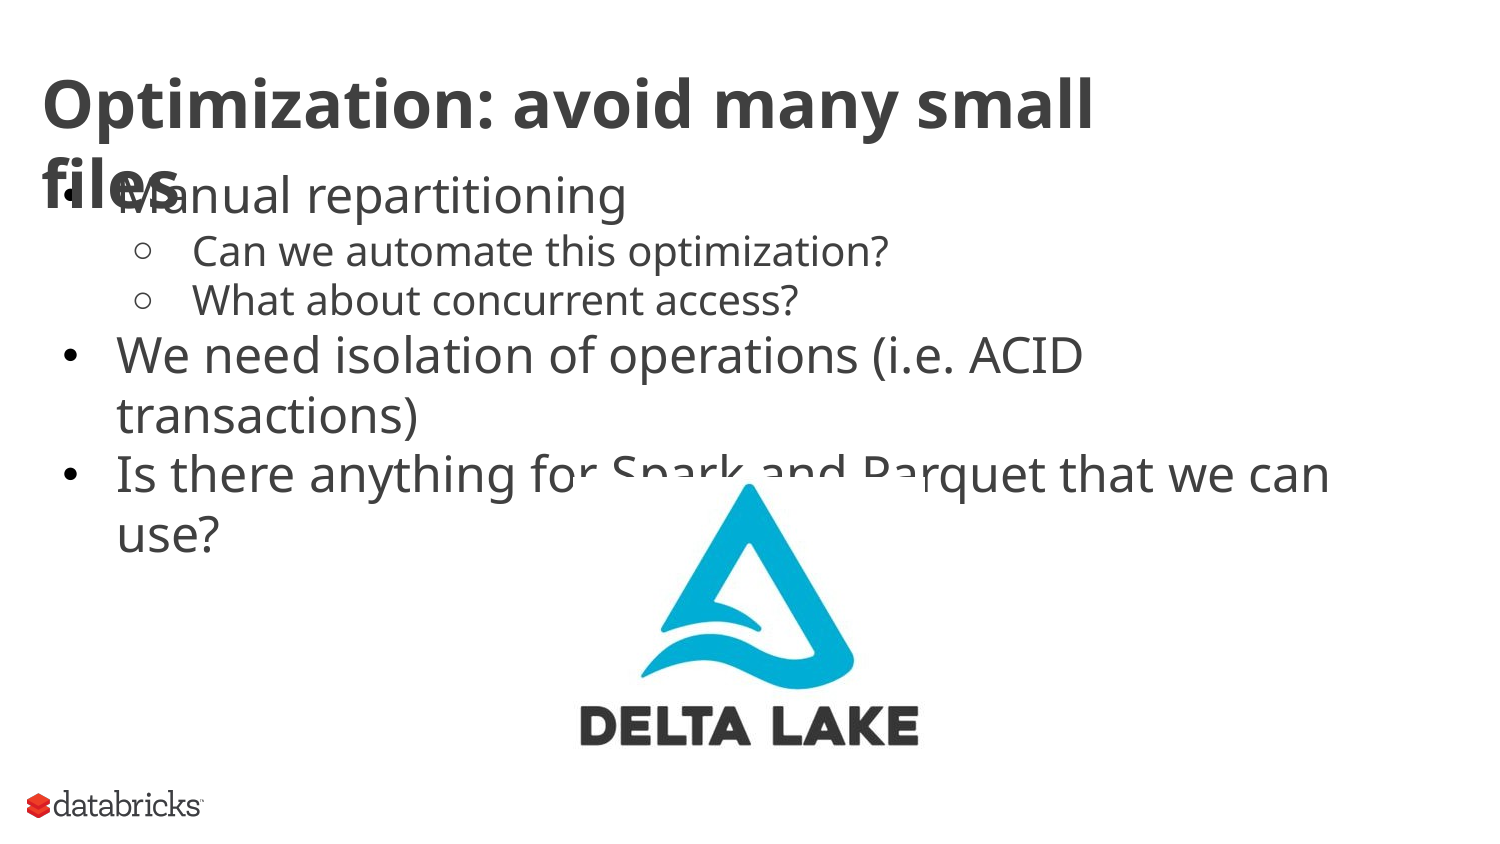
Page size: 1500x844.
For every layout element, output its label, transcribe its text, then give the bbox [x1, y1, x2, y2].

text_box Manual repartitioning Can we automate this optimization? What about concurrent access? We need isolation of operations (i.e. ACID transactions) Is there anything for Spark and Parquet that we can use? [59, 161, 1349, 563]
picture [27, 790, 204, 818]
title Optimization: avoid many small files [39, 59, 1130, 222]
picture [573, 476, 925, 749]
